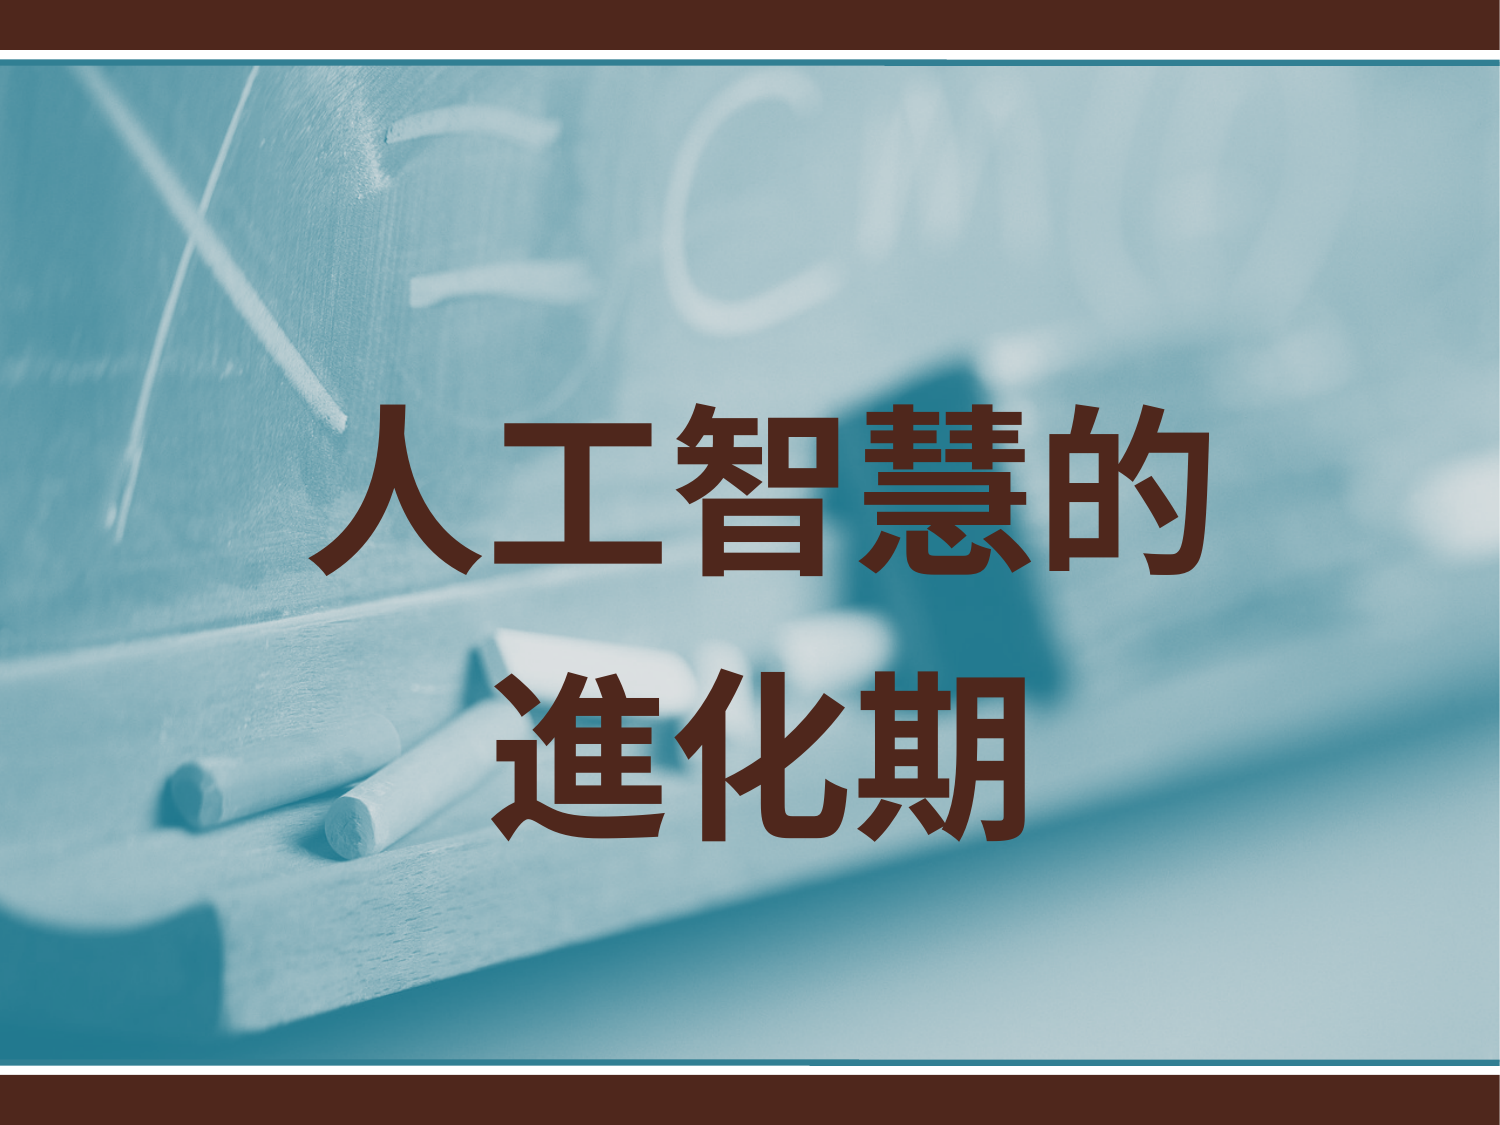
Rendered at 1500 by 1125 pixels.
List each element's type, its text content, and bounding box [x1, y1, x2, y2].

subtitle 人工智慧的 進化期 [64, 267, 1459, 870]
